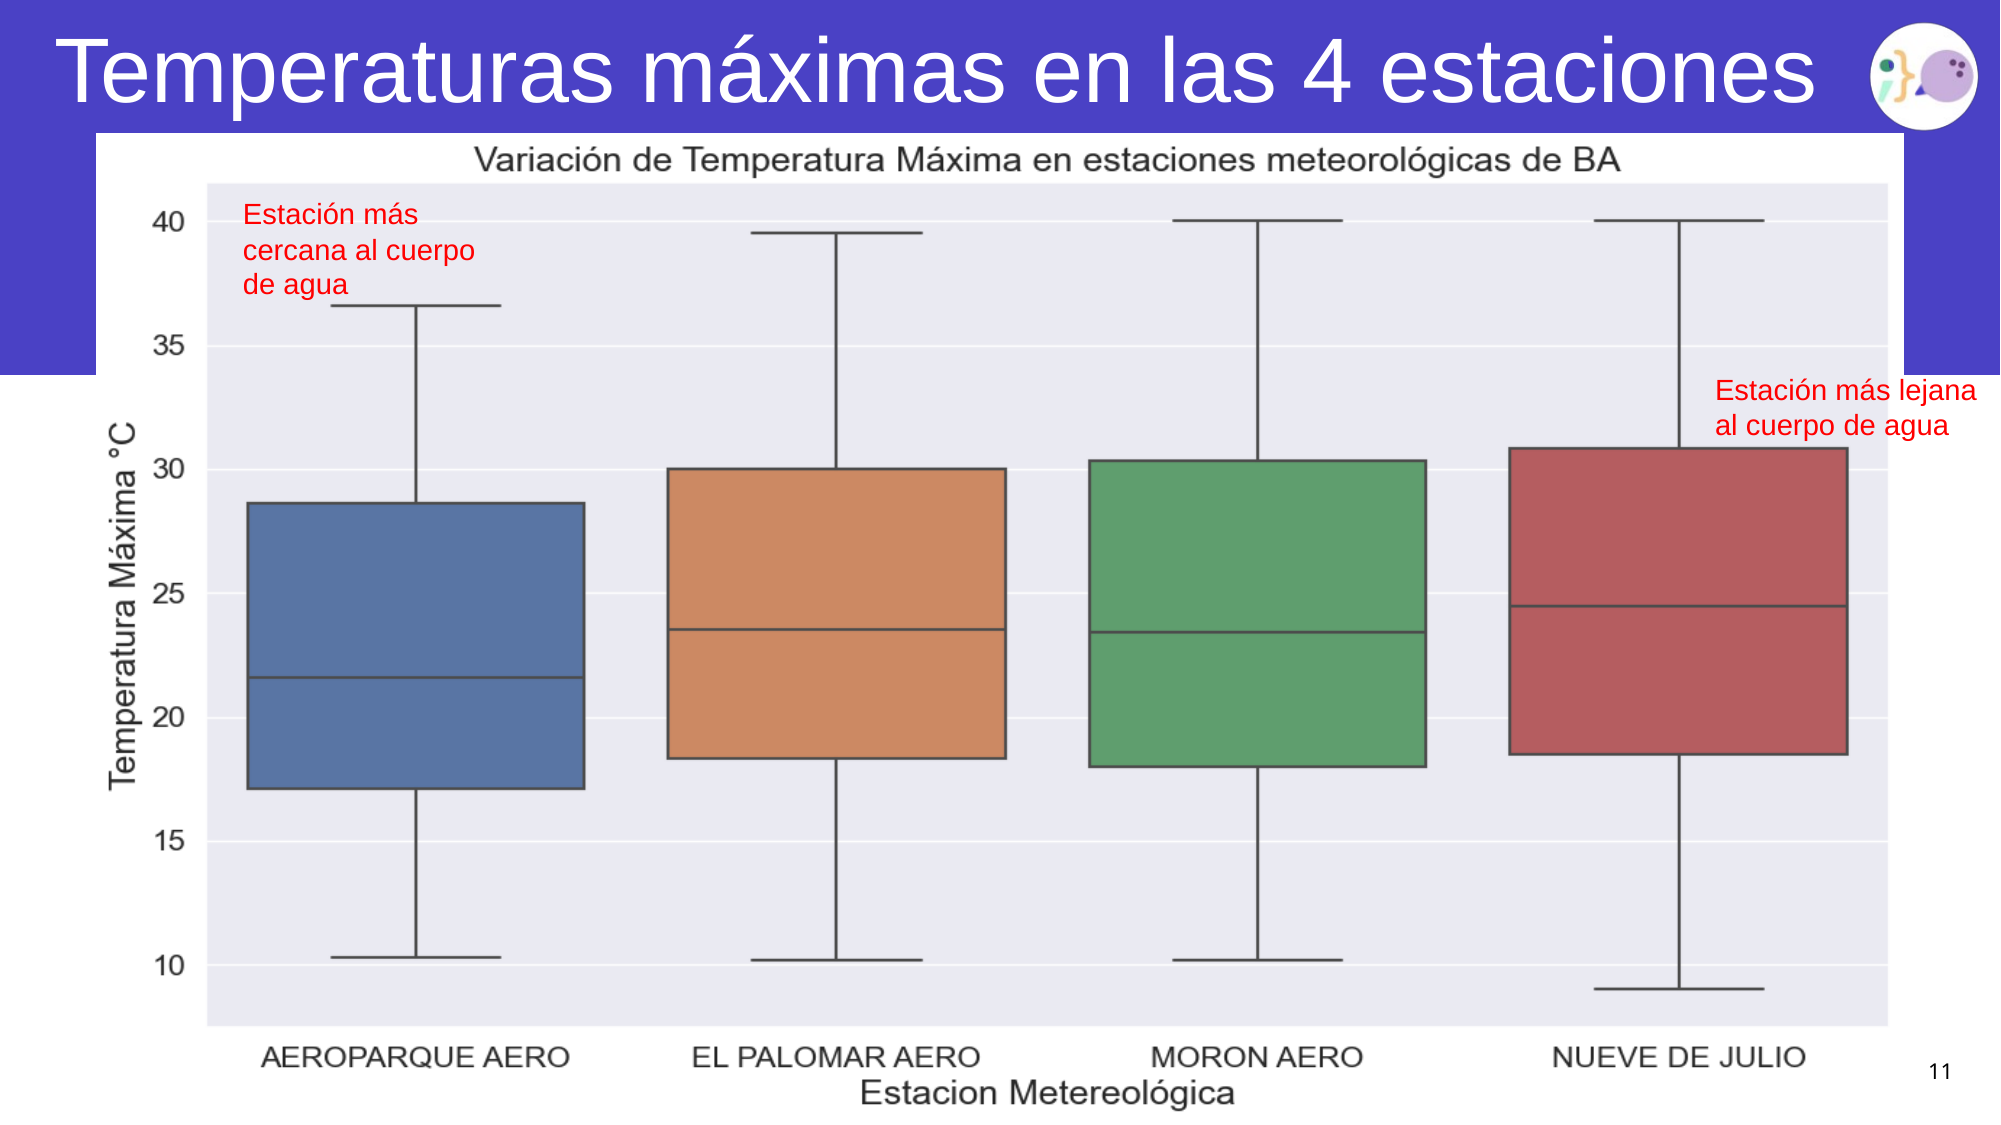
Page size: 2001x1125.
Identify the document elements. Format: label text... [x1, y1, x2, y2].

picture [96, 20, 1984, 1125]
slide_number 11 [1908, 1042, 1968, 1103]
title Temperaturas máximas en las 4 estaciones [24, 16, 1850, 130]
text_box Estación más lejana al cuerpo de agua [1908, 364, 2000, 449]
